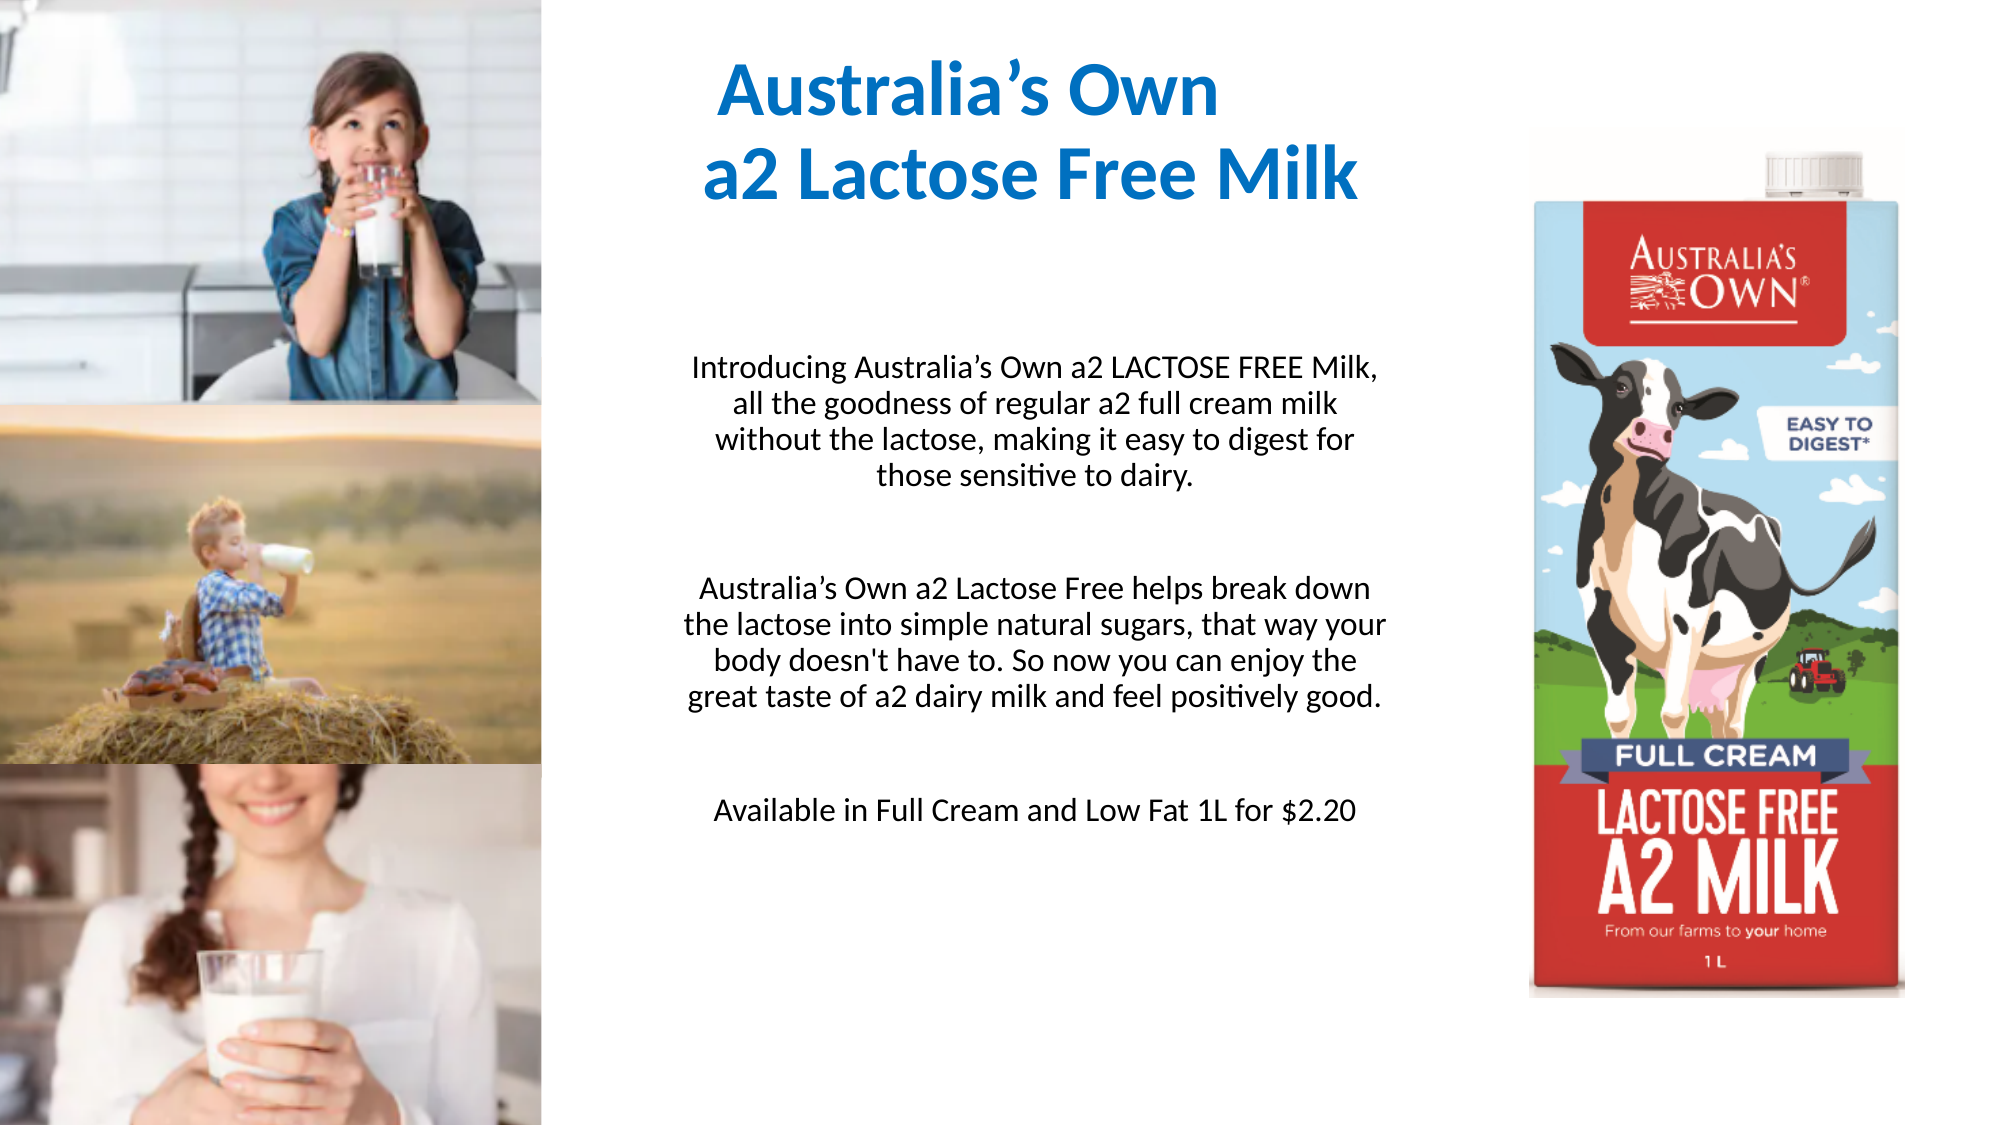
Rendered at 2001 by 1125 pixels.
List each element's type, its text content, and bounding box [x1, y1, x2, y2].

text_box Australia’s Own a2 Lactose Free Milk [662, 40, 1399, 224]
picture [1529, 127, 1905, 998]
picture [0, 0, 542, 1125]
subtitle Introducing Australia’s Own a2 LACTOSE FREE Milk, all the goodness of regular a2 full cream milk without the lactose, making it easy to digest for those sensitive to dairy. Australia’s Own a2 Lactose Free helps break down the lactose into simple natural sugars, that way your body doesn't have to. So now you can enjoy the great taste of a2 dairy milk and feel positively good. Available in Full Cream and Low Fat 1L for $2.20 [667, 342, 1404, 880]
